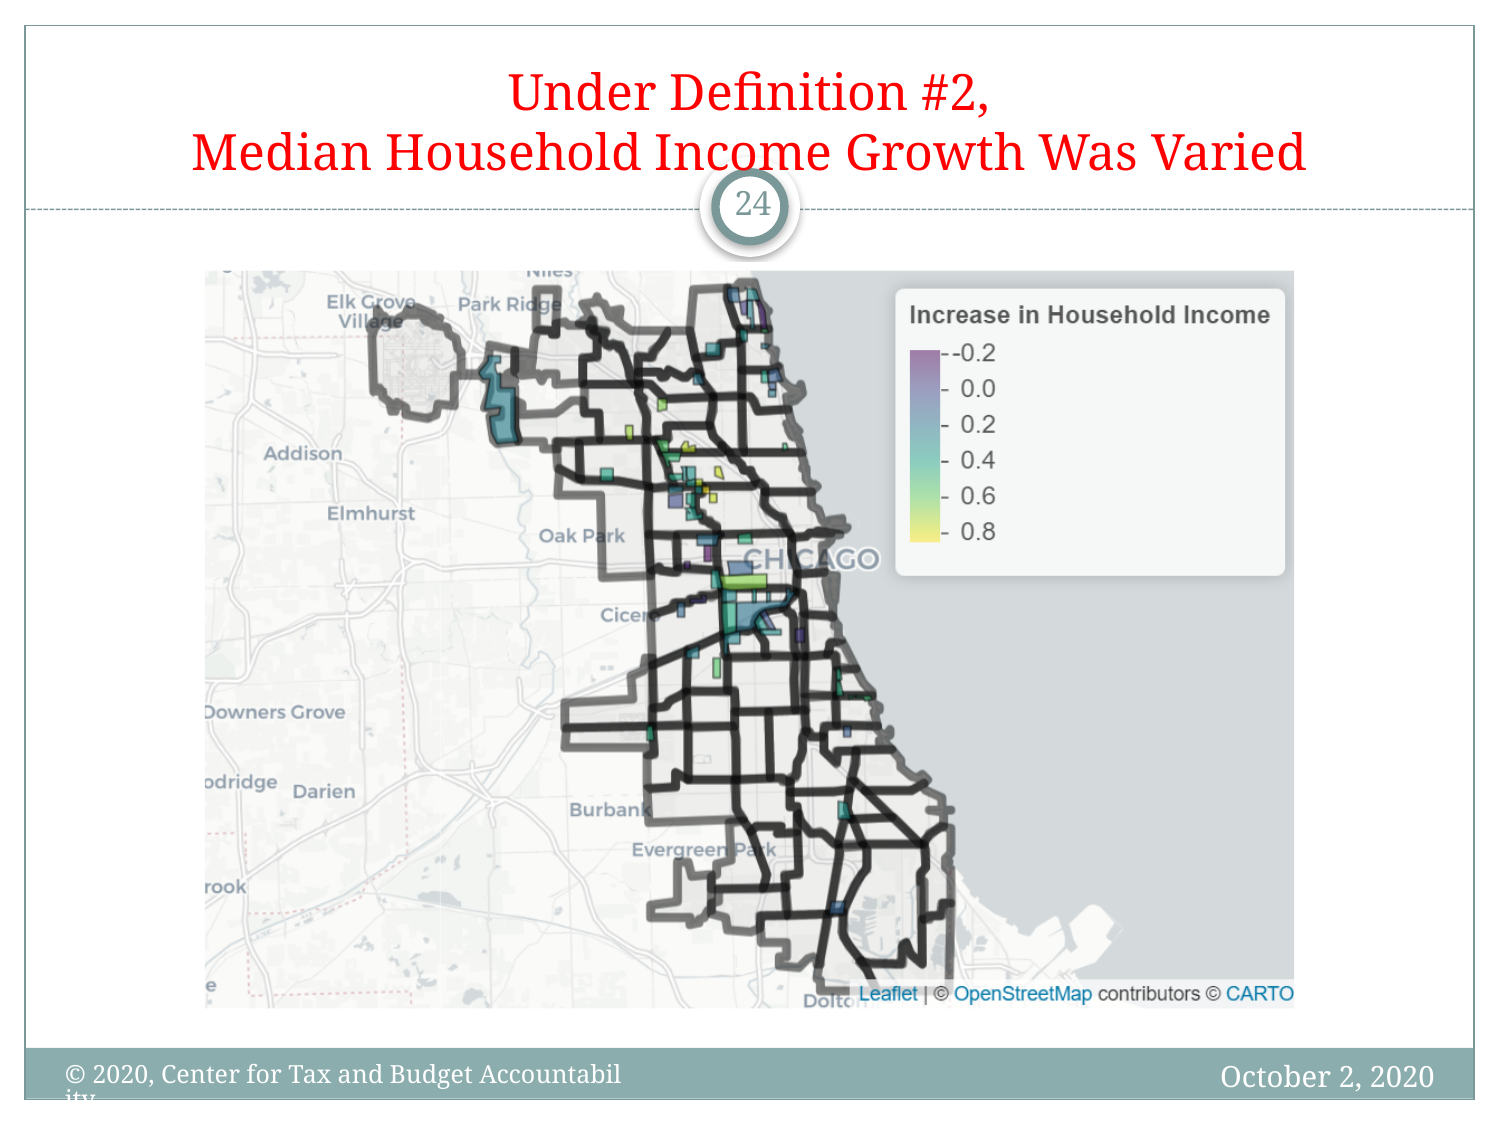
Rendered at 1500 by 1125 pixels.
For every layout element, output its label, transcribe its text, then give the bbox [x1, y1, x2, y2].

title Under Definition #2, Median Household Income Growth Was Varied [49, 63, 1450, 188]
picture [204, 262, 1295, 1013]
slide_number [950, 1050, 1450, 1111]
slide_number 24 [715, 168, 791, 241]
footer © 2020, Center for Tax and Budget Accountability [50, 1051, 638, 1112]
